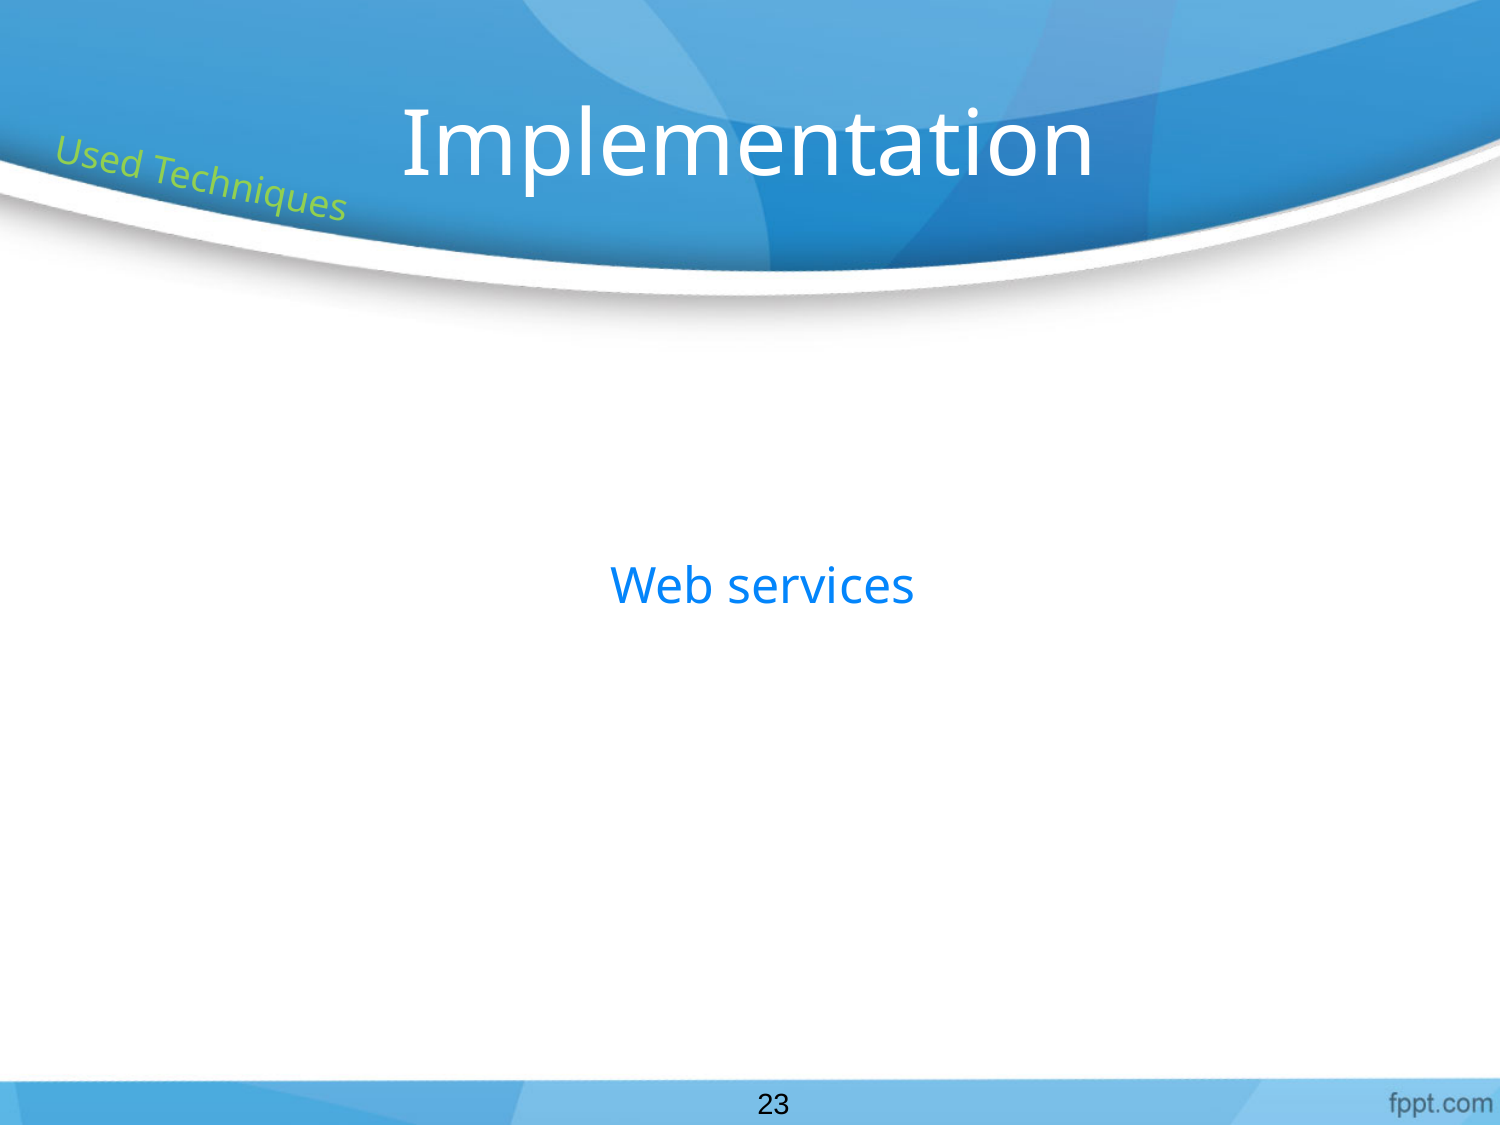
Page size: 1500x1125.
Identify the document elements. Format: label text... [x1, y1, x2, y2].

title Implementation [75, 45, 1425, 233]
picture [0, 0, 1500, 1125]
text_box Used Techniques [35, 114, 369, 241]
slide_number 23 [726, 1077, 805, 1125]
text_box Web services [595, 545, 931, 621]
